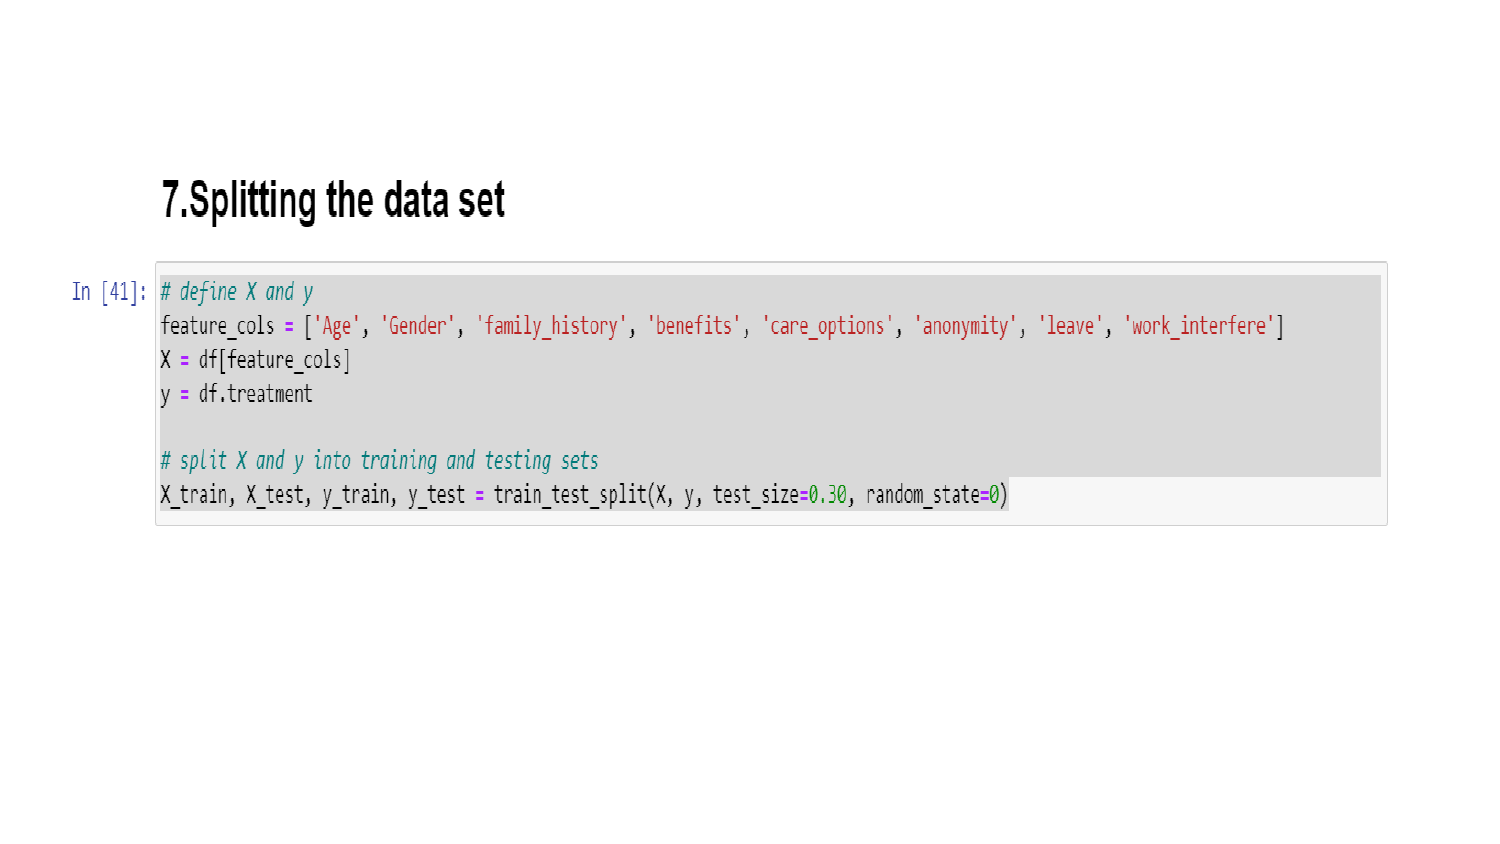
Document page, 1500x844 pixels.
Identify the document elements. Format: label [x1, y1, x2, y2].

picture [50, 156, 1389, 533]
